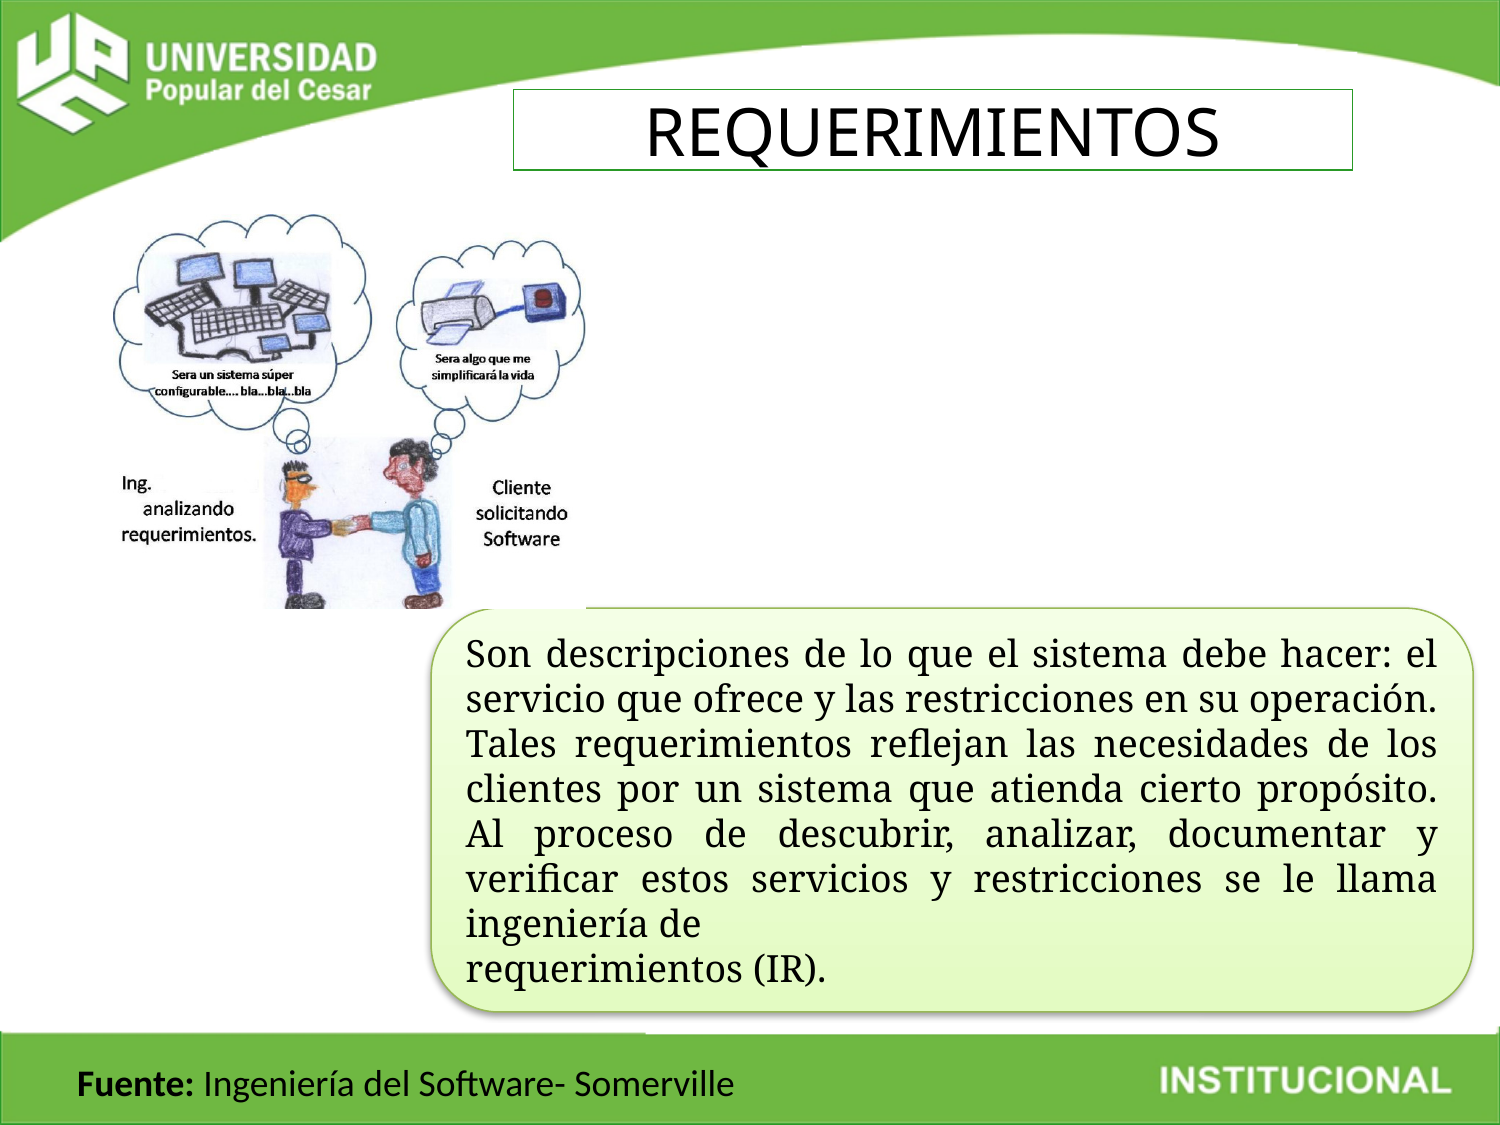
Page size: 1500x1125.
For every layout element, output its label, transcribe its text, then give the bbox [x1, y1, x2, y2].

text_box Fuente: Ingeniería del Software- Somerville [62, 1051, 938, 1111]
text_box Son descripciones de lo que el sistema debe hacer: el servicio que ofrece y las restricciones en su operación. Tales requerimientos reflejan las necesidades de los clientes por un sistema que atienda cierto propósito. Al proceso de descubrir, analizar, documentar y verificar estos servicios y restricciones se le llama ingeniería de requerimientos (IR). [430, 607, 1474, 1013]
picture [0, 0, 1500, 1125]
text_box REQUERIMIENTOS [513, 89, 1353, 171]
